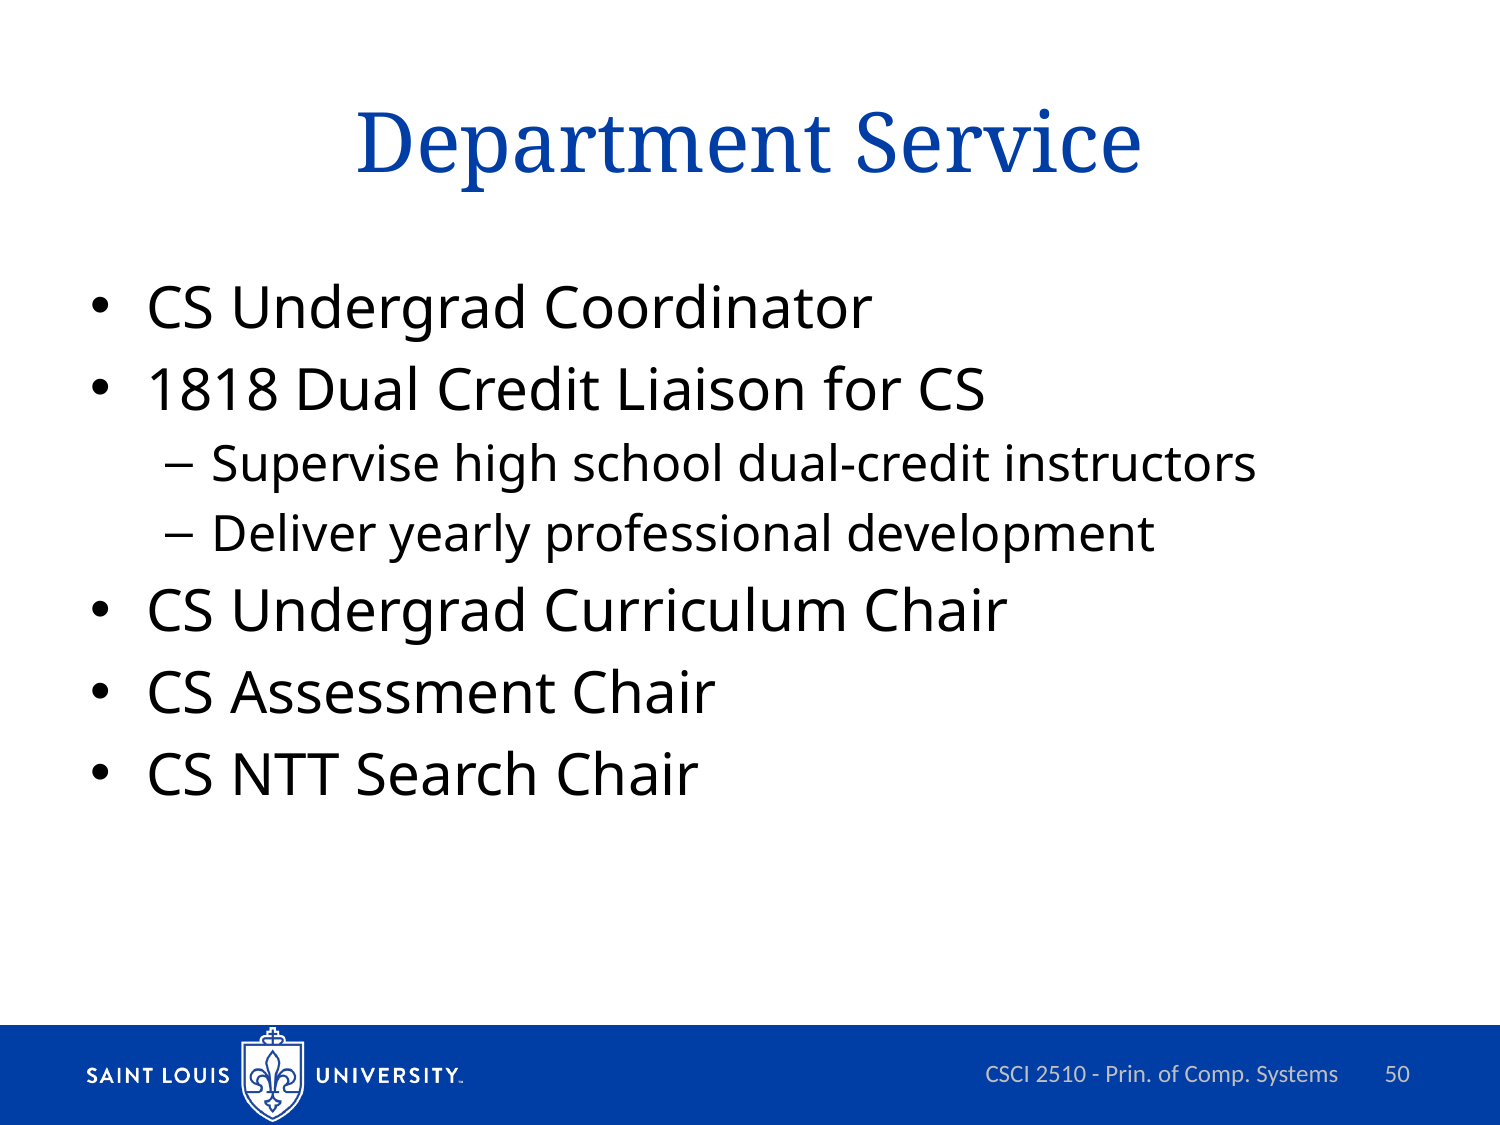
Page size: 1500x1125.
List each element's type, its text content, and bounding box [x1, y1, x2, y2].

picture [87, 1027, 463, 1122]
footer CSCI 2510 - Prin. of Comp. Systems [924, 1042, 1074, 1103]
list CS Undergrad Coordinator 1818 Dual Credit Liaison for CS Supervise high school dual-credit instructors Deliver yearly professional development CS Undergrad Curriculum Chair CS Assessment Chair CS NTT Search Chair [75, 262, 1425, 1005]
slide_number 50 [1074, 1042, 1425, 1103]
title Department Service [75, 45, 1425, 233]
